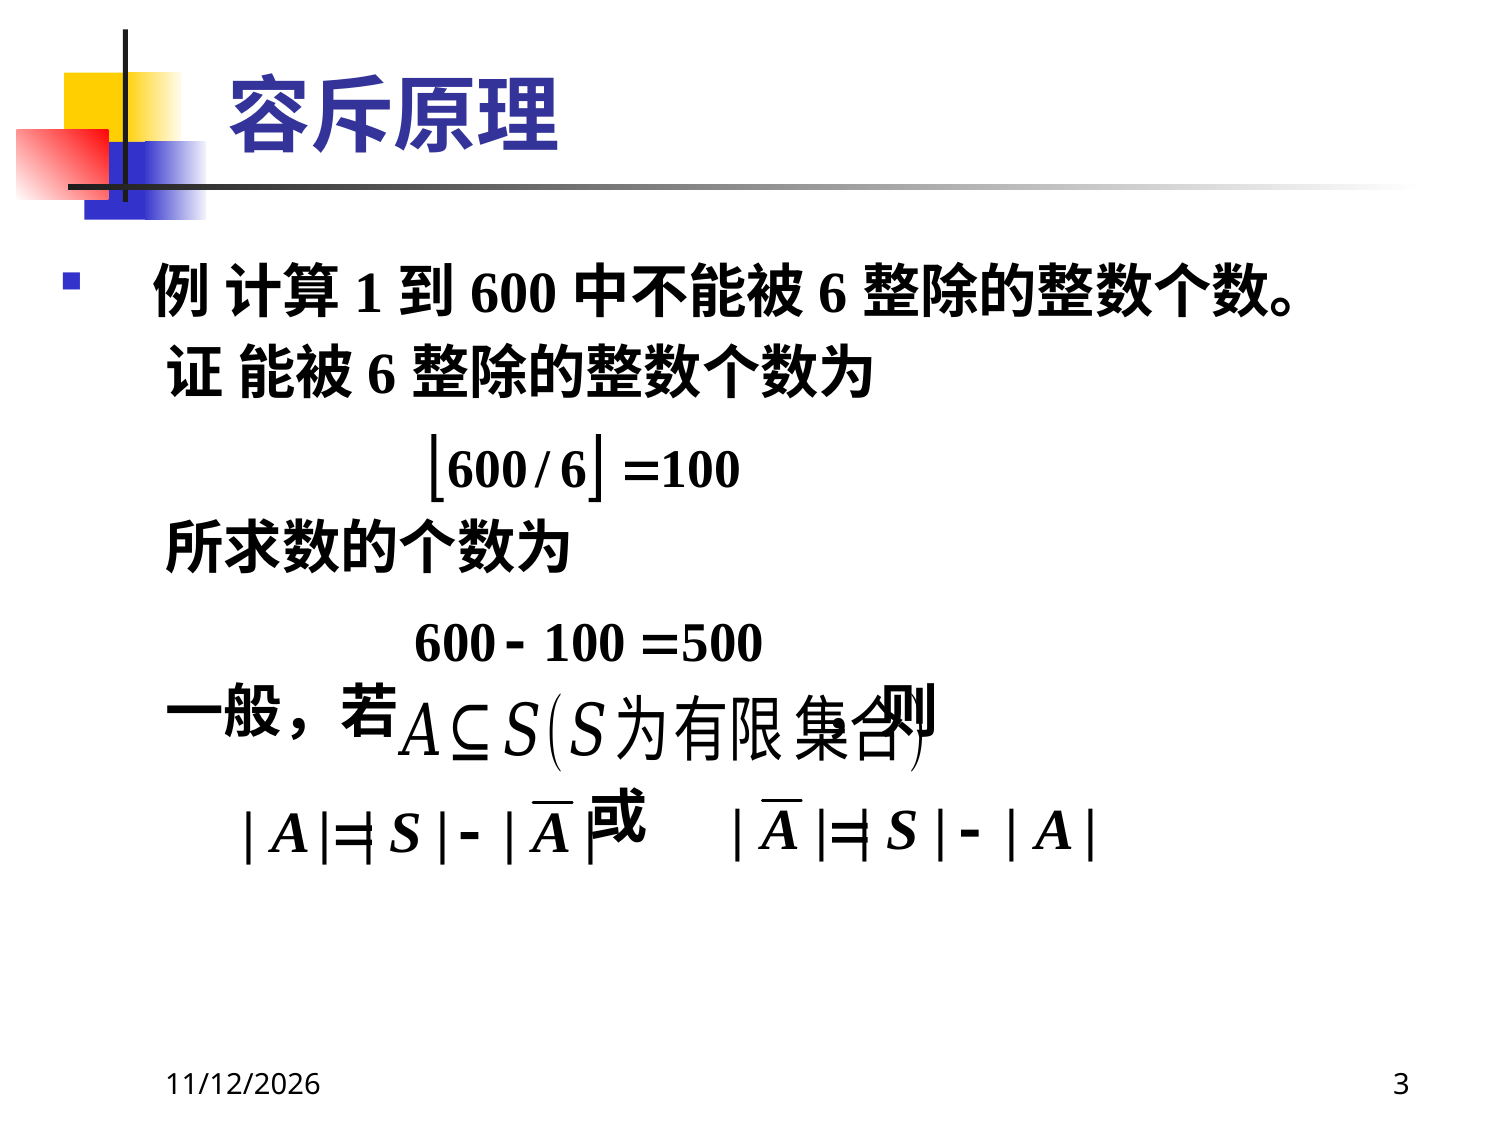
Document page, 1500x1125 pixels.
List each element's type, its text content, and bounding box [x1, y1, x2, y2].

list 例 计算1到600中不能被6整除的整数个数。 证 能被6整除的整数个数为 所求数的个数为 一般，若 ，则 或 [43, 246, 1426, 1013]
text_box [237, 788, 604, 877]
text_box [407, 609, 774, 676]
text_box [726, 786, 1105, 875]
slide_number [149, 1037, 463, 1113]
title 容斥原理 [212, 24, 1261, 170]
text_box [418, 432, 751, 510]
slide_number 3 [1112, 1037, 1426, 1113]
